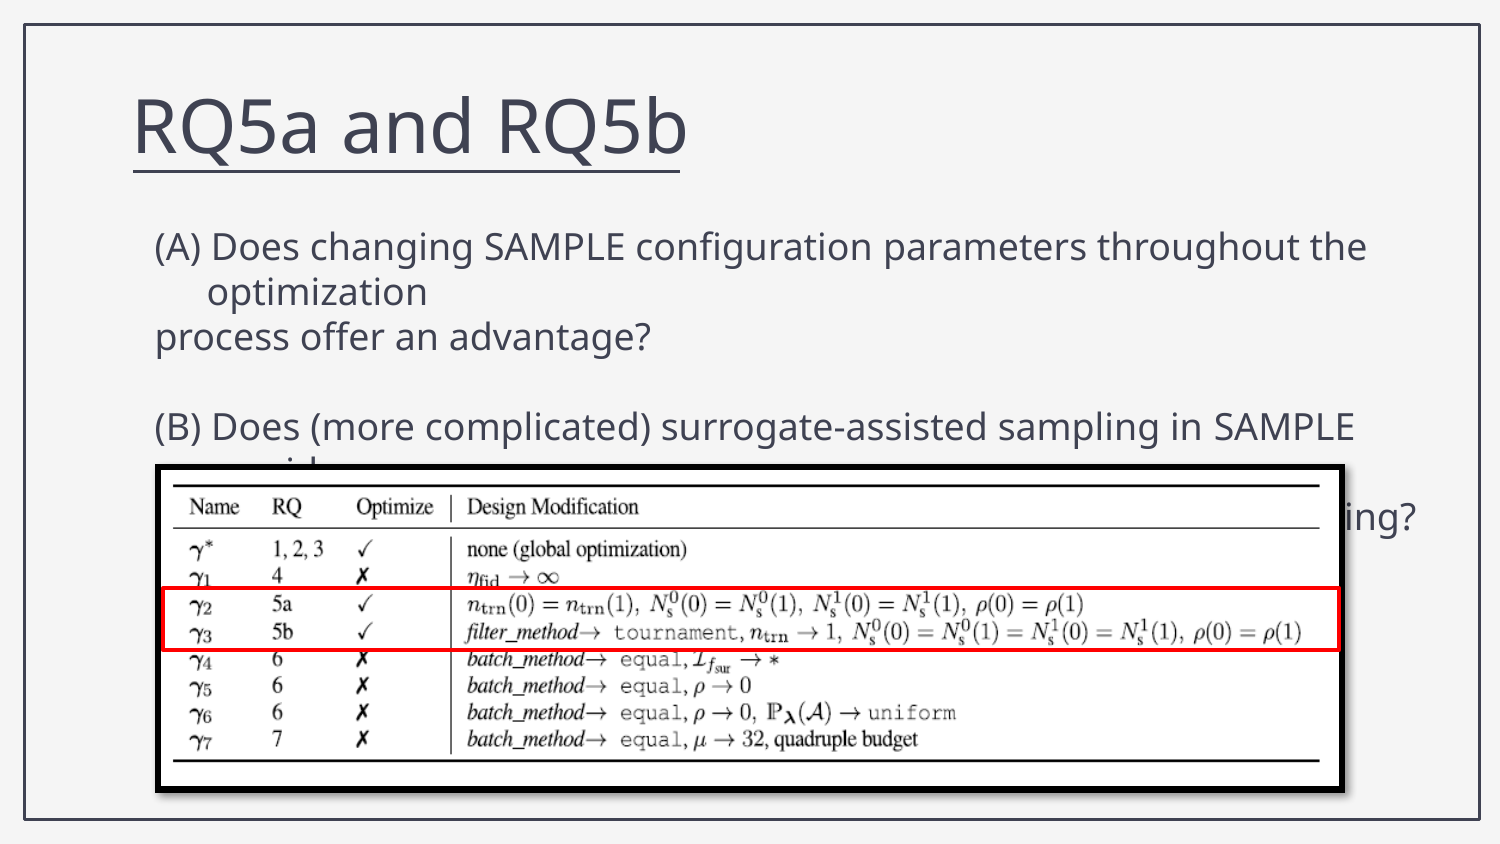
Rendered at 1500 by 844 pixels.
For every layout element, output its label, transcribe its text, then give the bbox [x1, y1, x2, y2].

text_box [160, 469, 1340, 787]
title RQ5a and RQ5b [116, 63, 1467, 191]
subtitle (A) Does changing SAMPLE configuration parameters throughout the optimization process offer an advantage? (B) Does (more complicated) surrogate-assisted sampling in SAMPLE provide an advantage over using simple random sampling with surrogate filtering? [116, 208, 1479, 787]
